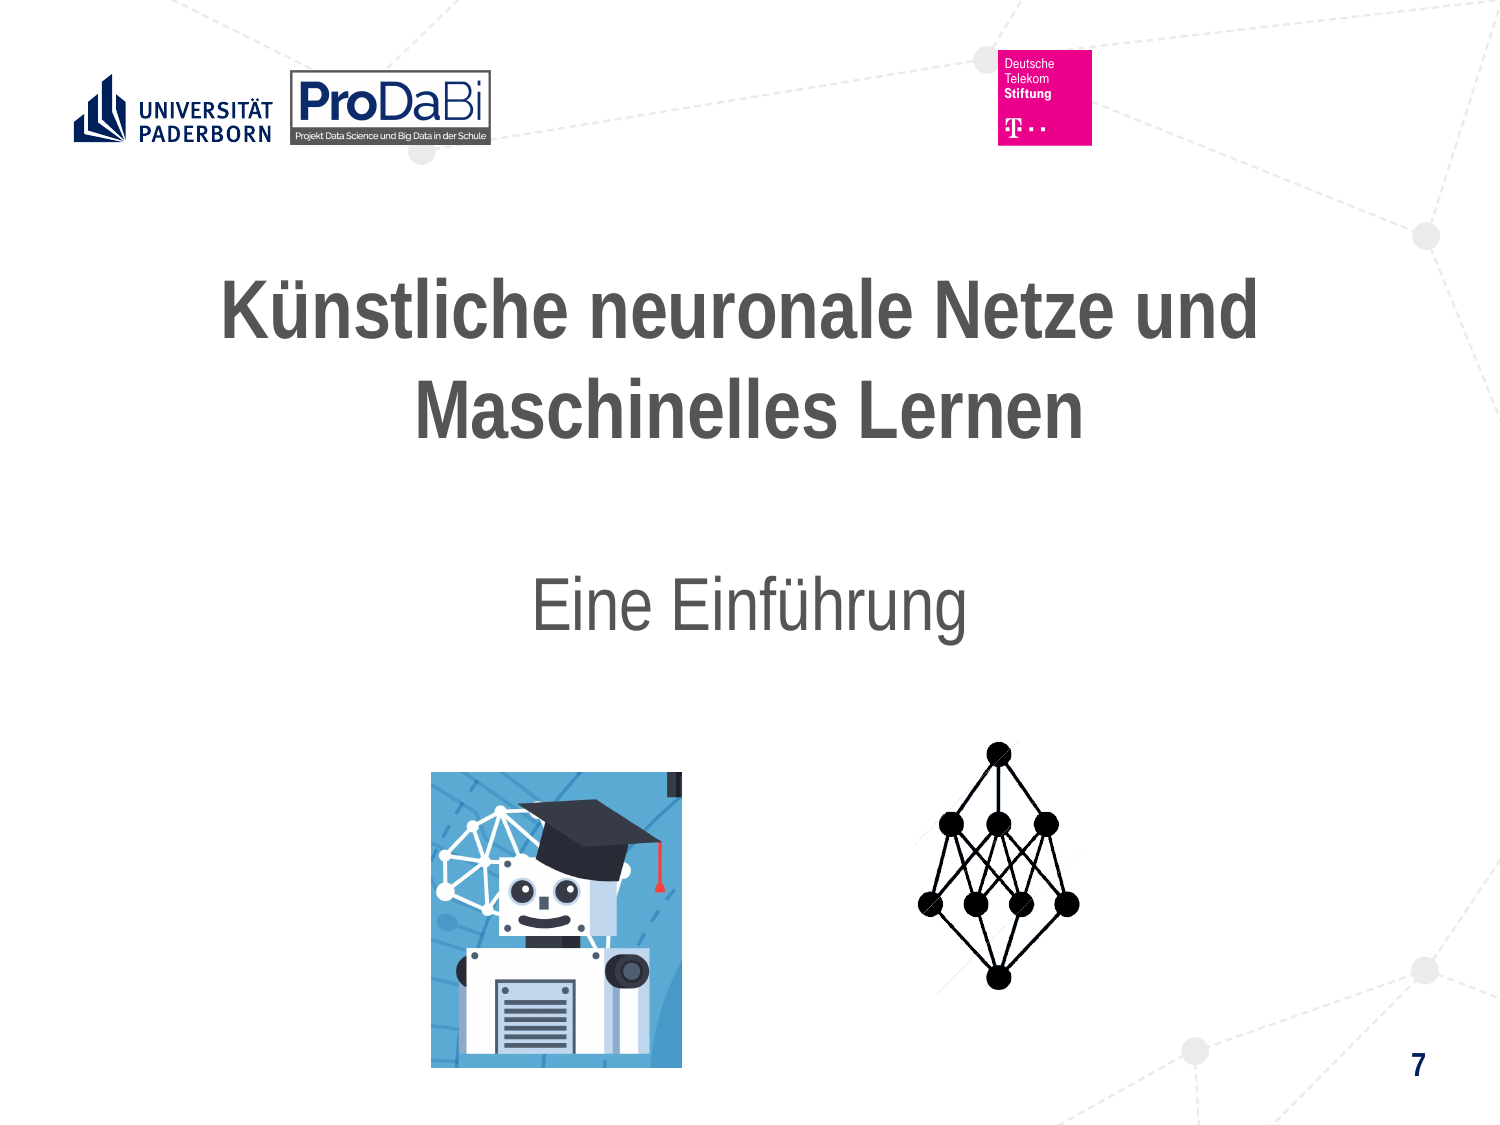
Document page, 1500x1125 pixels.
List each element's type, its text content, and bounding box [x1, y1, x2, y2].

picture [431, 772, 682, 1068]
picture [997, 50, 1092, 146]
picture [915, 739, 1081, 994]
list Künstliche neuronale Netze und Maschinelles Lernen Eine Einführung [73, 255, 1427, 850]
slide_number 7 [1308, 1042, 1427, 1091]
picture [290, 70, 491, 145]
